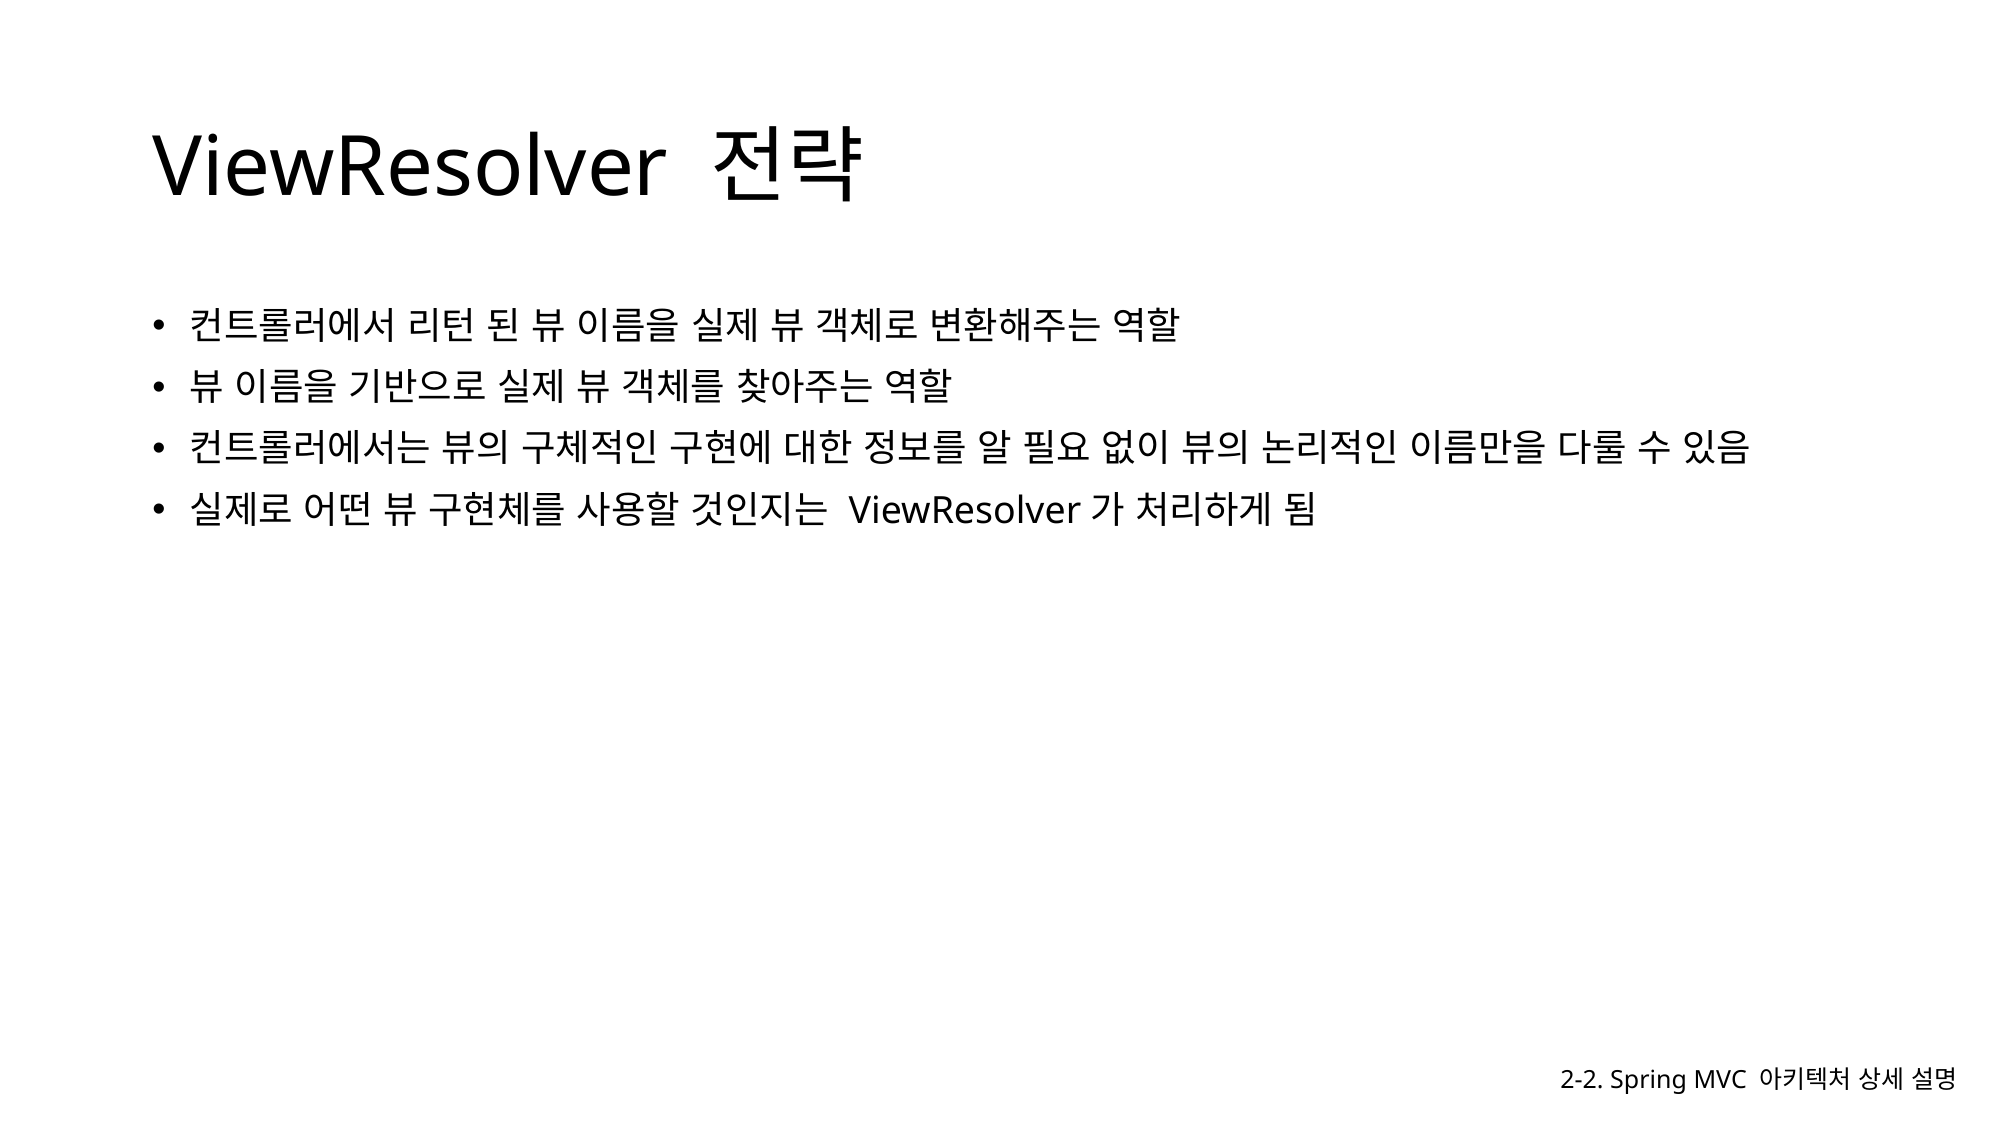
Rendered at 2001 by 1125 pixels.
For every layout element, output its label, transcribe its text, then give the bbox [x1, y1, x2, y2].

list 컨트롤러에서 리턴 된 뷰 이름을 실제 뷰 객체로 변환해주는 역할 뷰 이름을 기반으로 실제 뷰 객체를 찾아주는 역할 컨트롤러에서는 뷰의 구체적인 구현에 대한 정보를 알 필요 없이 뷰의 논리적인 이름만을 다룰 수 있음 실제로 어떤 뷰 구현체를 사용할 것인지는 ViewResolver가 처리하게 됨 [137, 299, 1930, 1014]
title ViewResolver 전략 [137, 59, 1863, 278]
text_box 2-2. Spring MVC 아키텍처 상세 설명 [1387, 1056, 1973, 1102]
